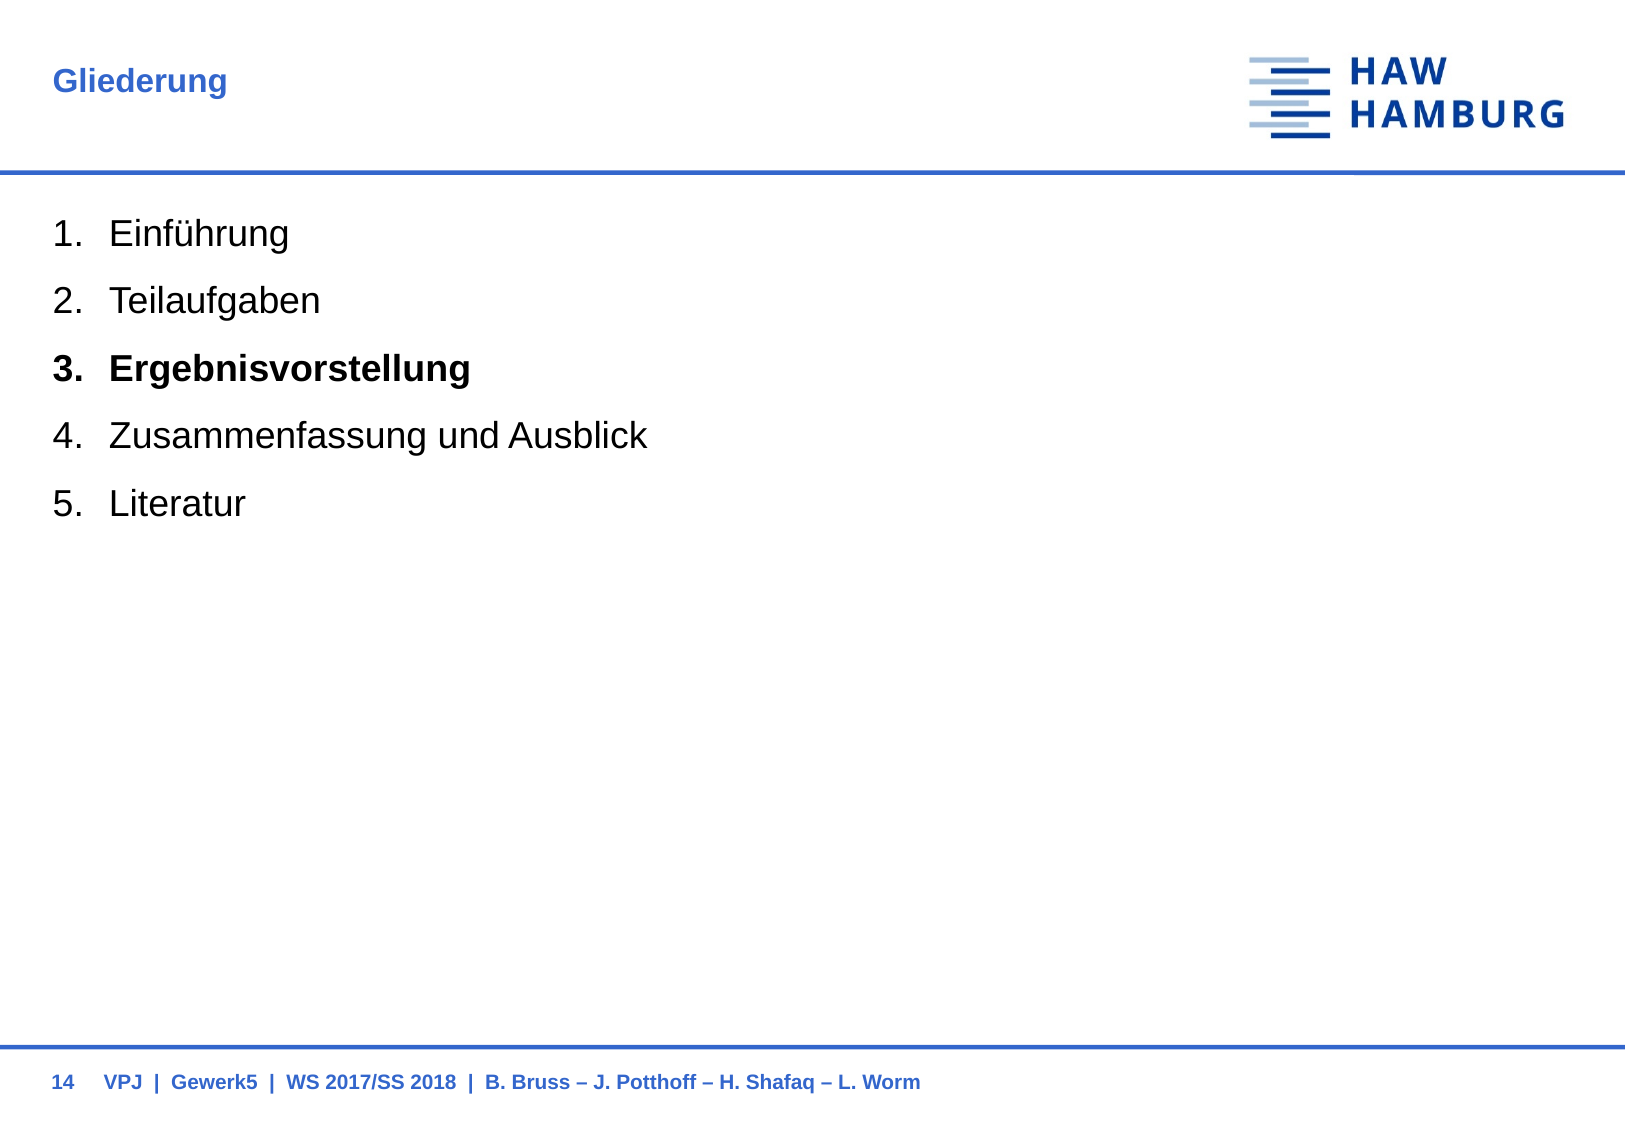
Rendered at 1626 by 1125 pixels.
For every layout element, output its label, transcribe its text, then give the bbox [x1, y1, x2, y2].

picture [1222, 30, 1589, 165]
title Gliederung [52, 54, 1095, 173]
footer VPJ | Gewerk5 | WS 2017/SS 2018 | B. Bruss – J. Potthoff – H. Shafaq – L. Worm [103, 1046, 1522, 1094]
list Einführung Teilaufgaben Ergebnisvorstellung Zusammenfassung und Ausblick Literatur [52, 208, 1586, 1024]
slide_number 14 [0, 1046, 81, 1094]
